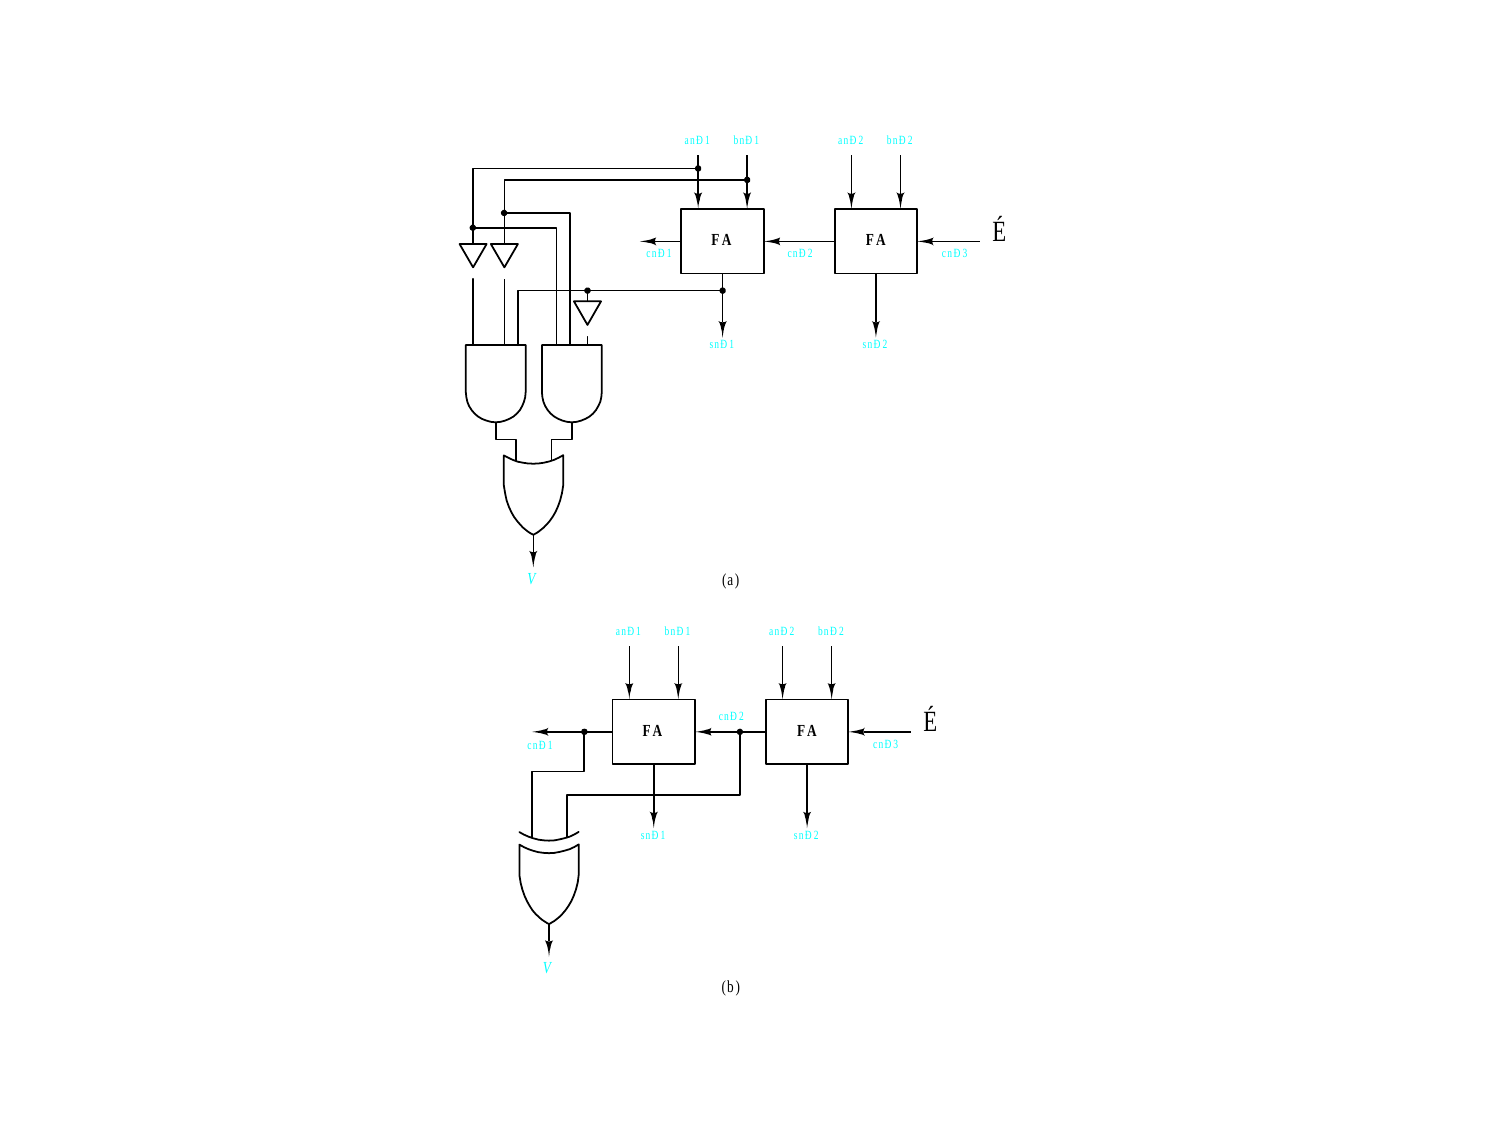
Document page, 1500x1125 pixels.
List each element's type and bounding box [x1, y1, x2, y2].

text_box [450, 124, 1049, 1001]
